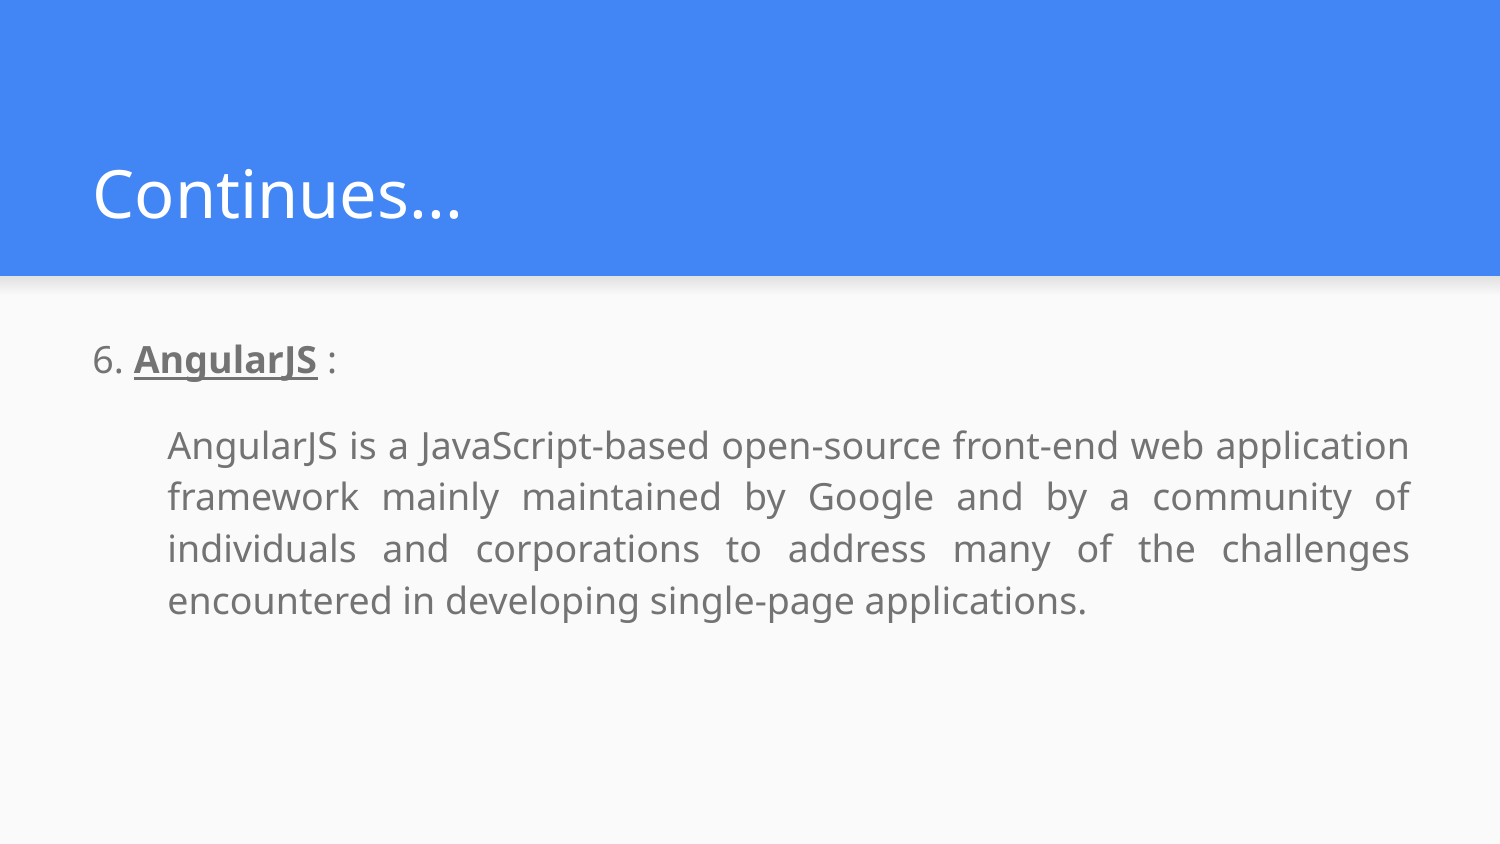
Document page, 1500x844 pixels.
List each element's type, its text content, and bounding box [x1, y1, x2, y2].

title Continues... [77, 121, 1427, 248]
list 6. AngularJS : AngularJS is a JavaScript-based open-source front-end web application framework mainly maintained by Google and by a community of individuals and corporations to address many of the challenges encountered in developing single-page applications. [77, 314, 1427, 760]
